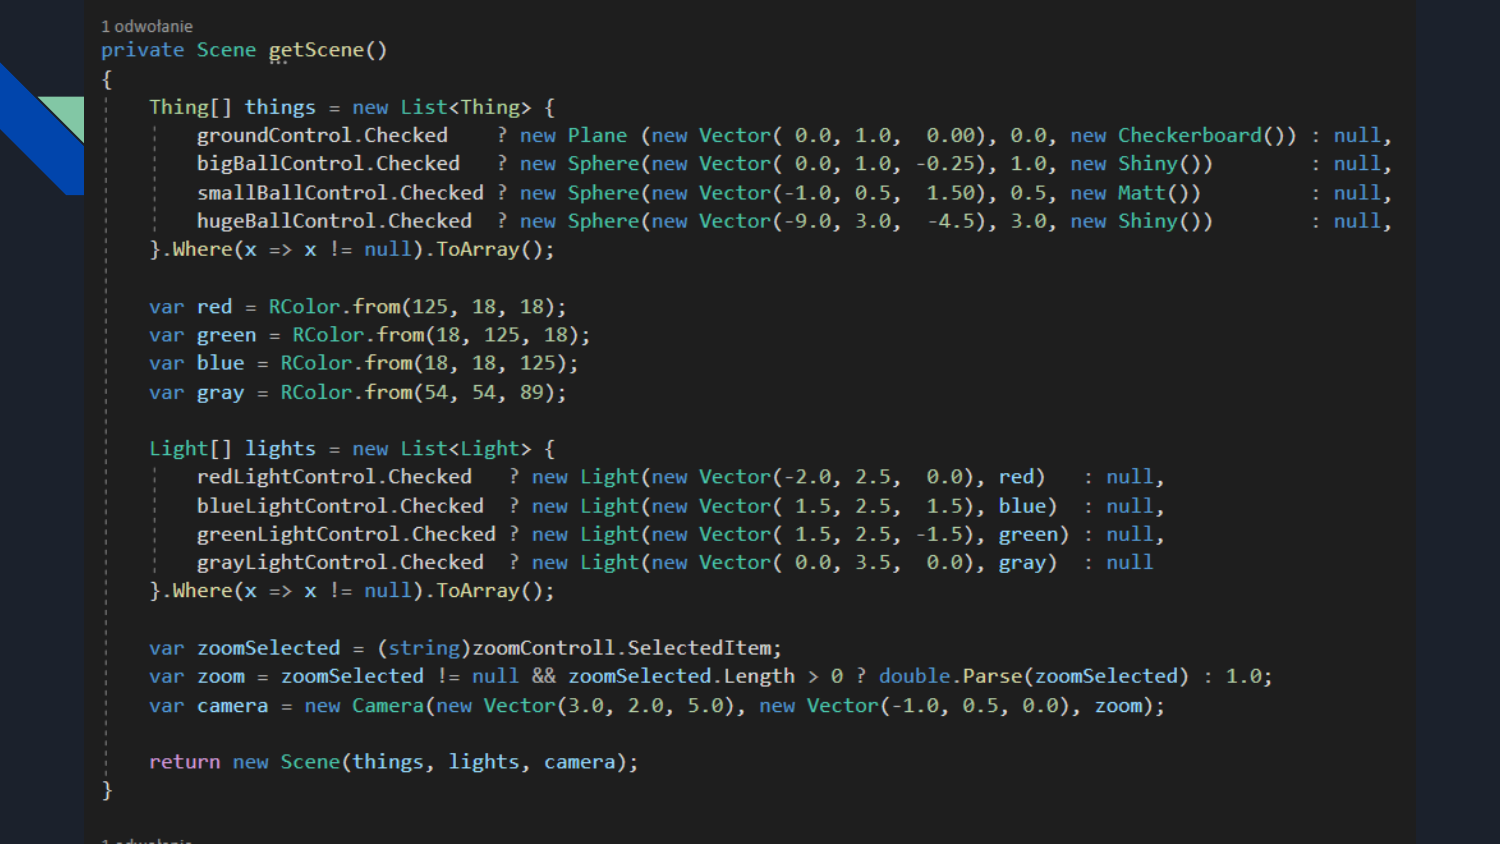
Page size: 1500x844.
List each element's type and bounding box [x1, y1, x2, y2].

picture [84, 0, 1416, 844]
